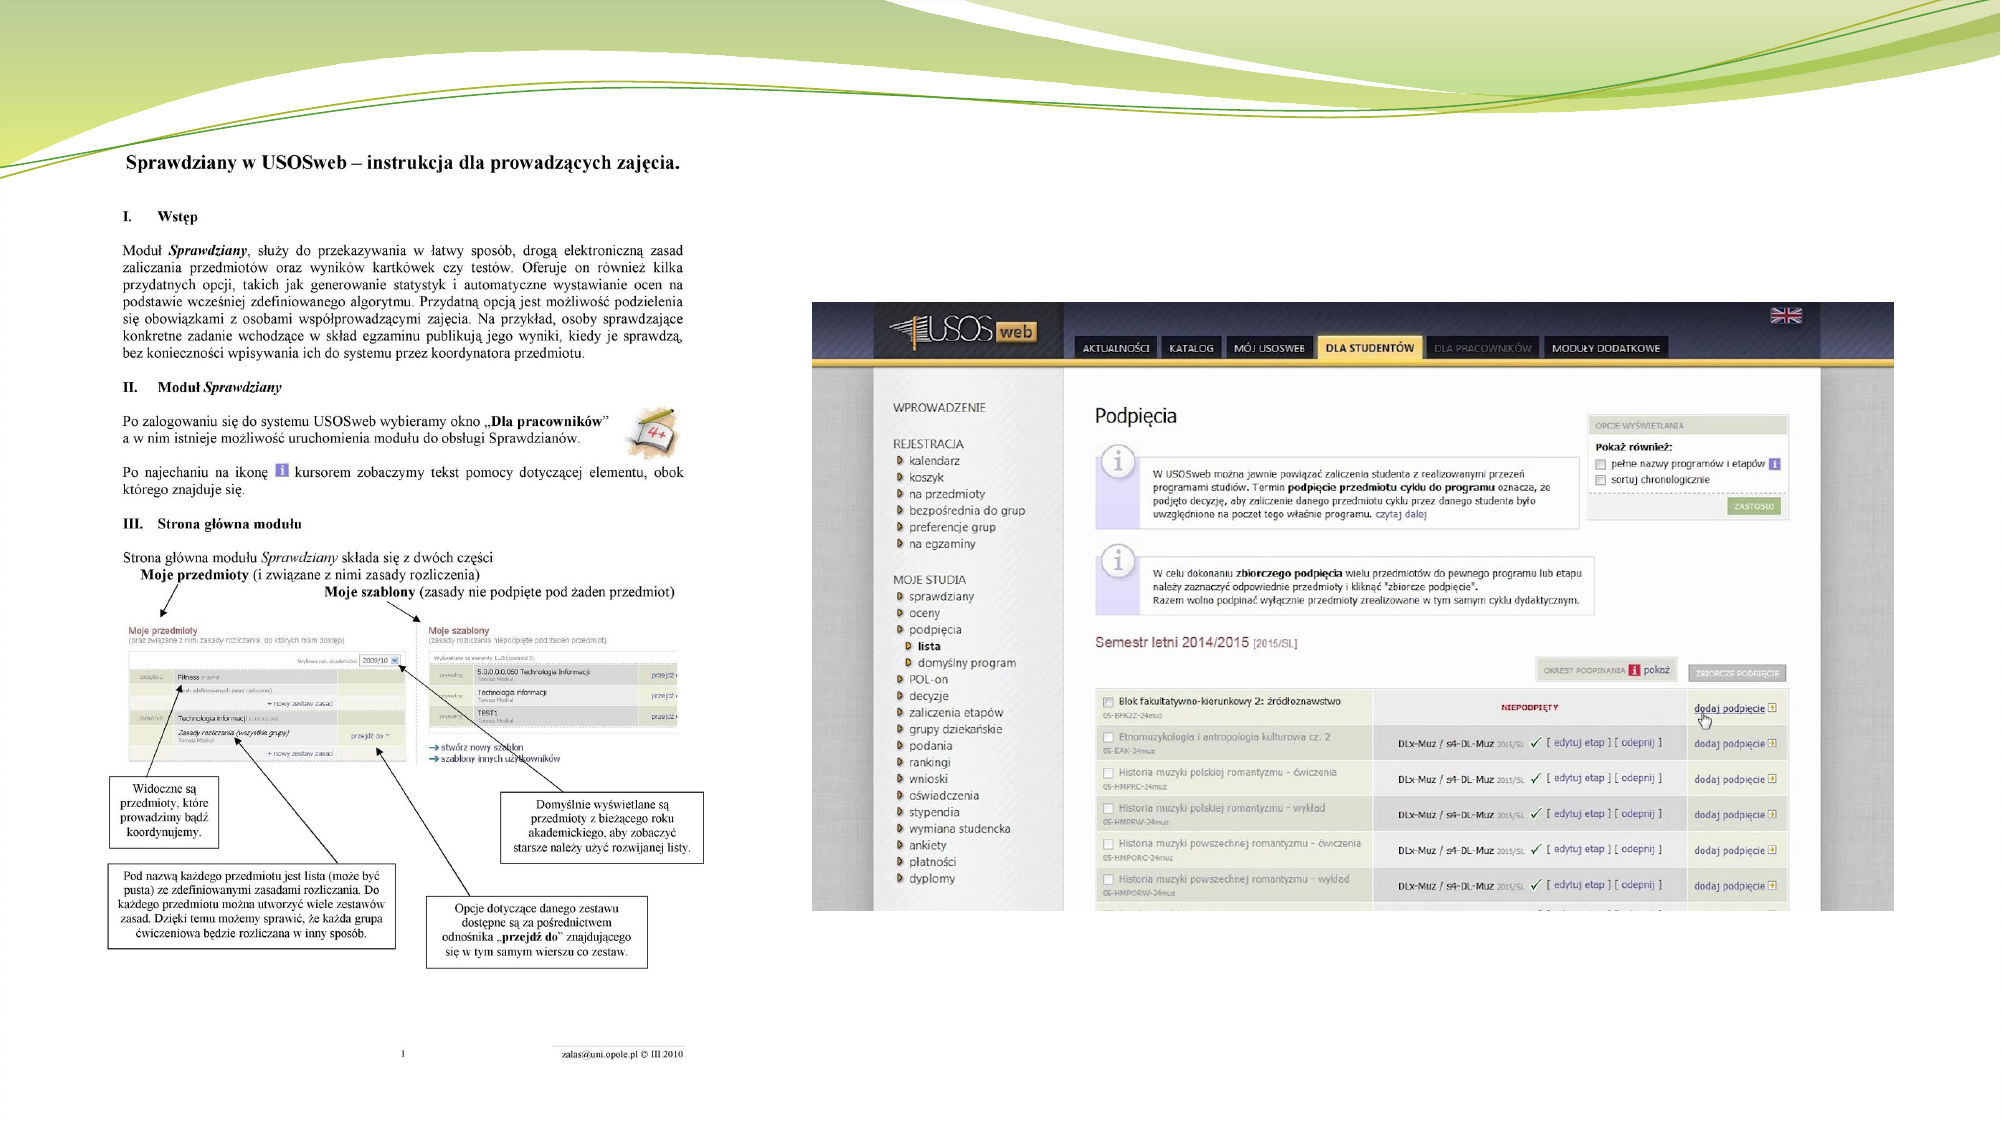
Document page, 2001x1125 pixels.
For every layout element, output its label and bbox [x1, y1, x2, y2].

picture [812, 302, 1894, 911]
picture [106, 153, 704, 1060]
